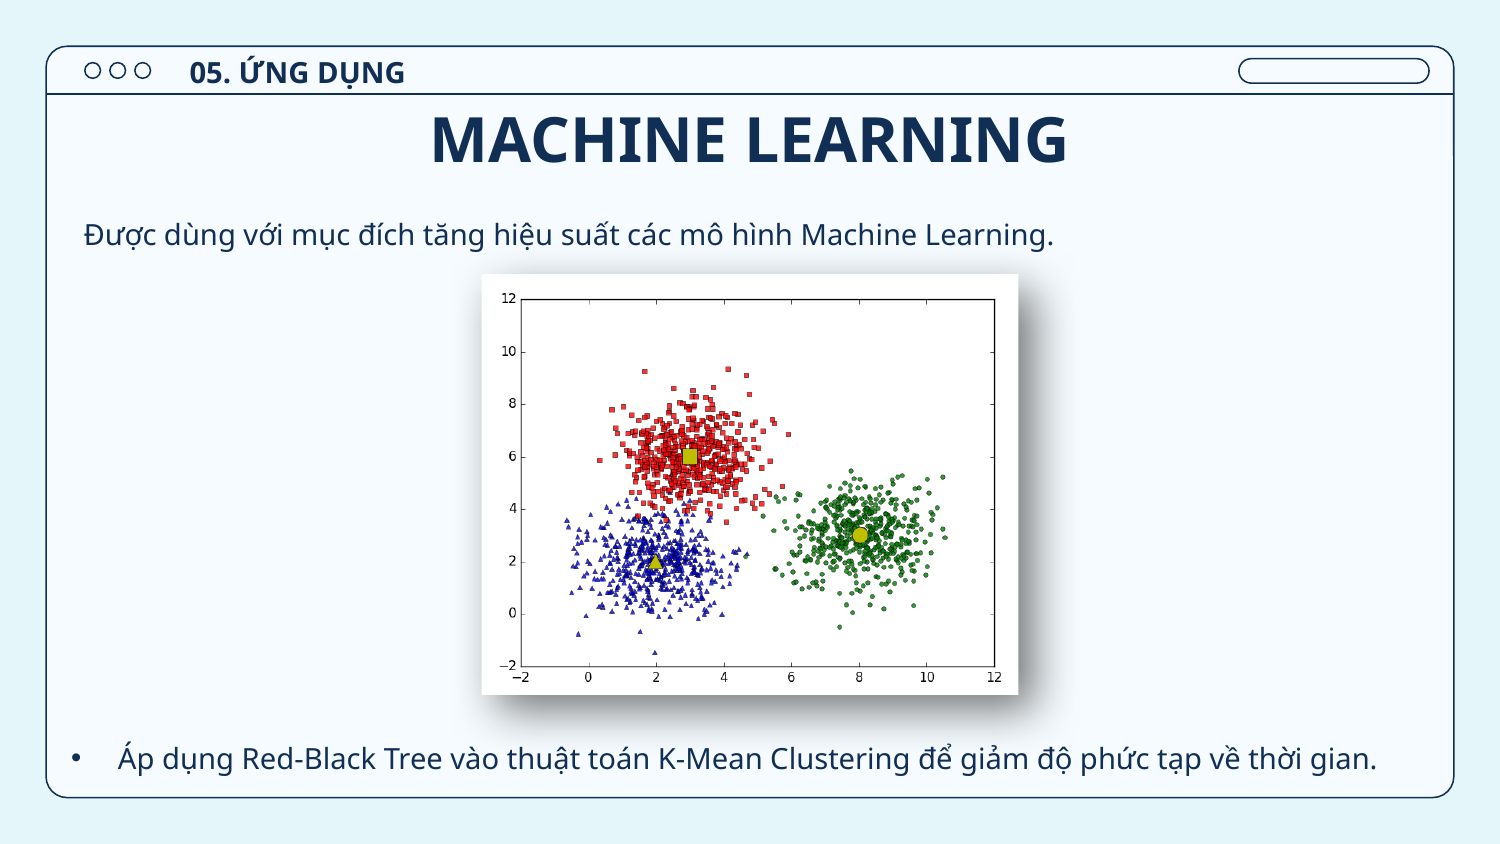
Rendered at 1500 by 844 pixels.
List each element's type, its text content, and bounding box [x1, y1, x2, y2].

picture [481, 274, 1019, 696]
title MACHINE LEARNING [118, 85, 1382, 180]
subtitle Được dùng với mục đích tăng hiệu suất các mô hình Machine Learning. [68, 183, 1457, 275]
text_box Áp dụng Red-Black Tree vào thuật toán K-Mean Clustering để giảm độ phức tạp về thời gian. [56, 707, 1444, 787]
text_box 05. ỨNG DỤNG [160, 39, 436, 109]
